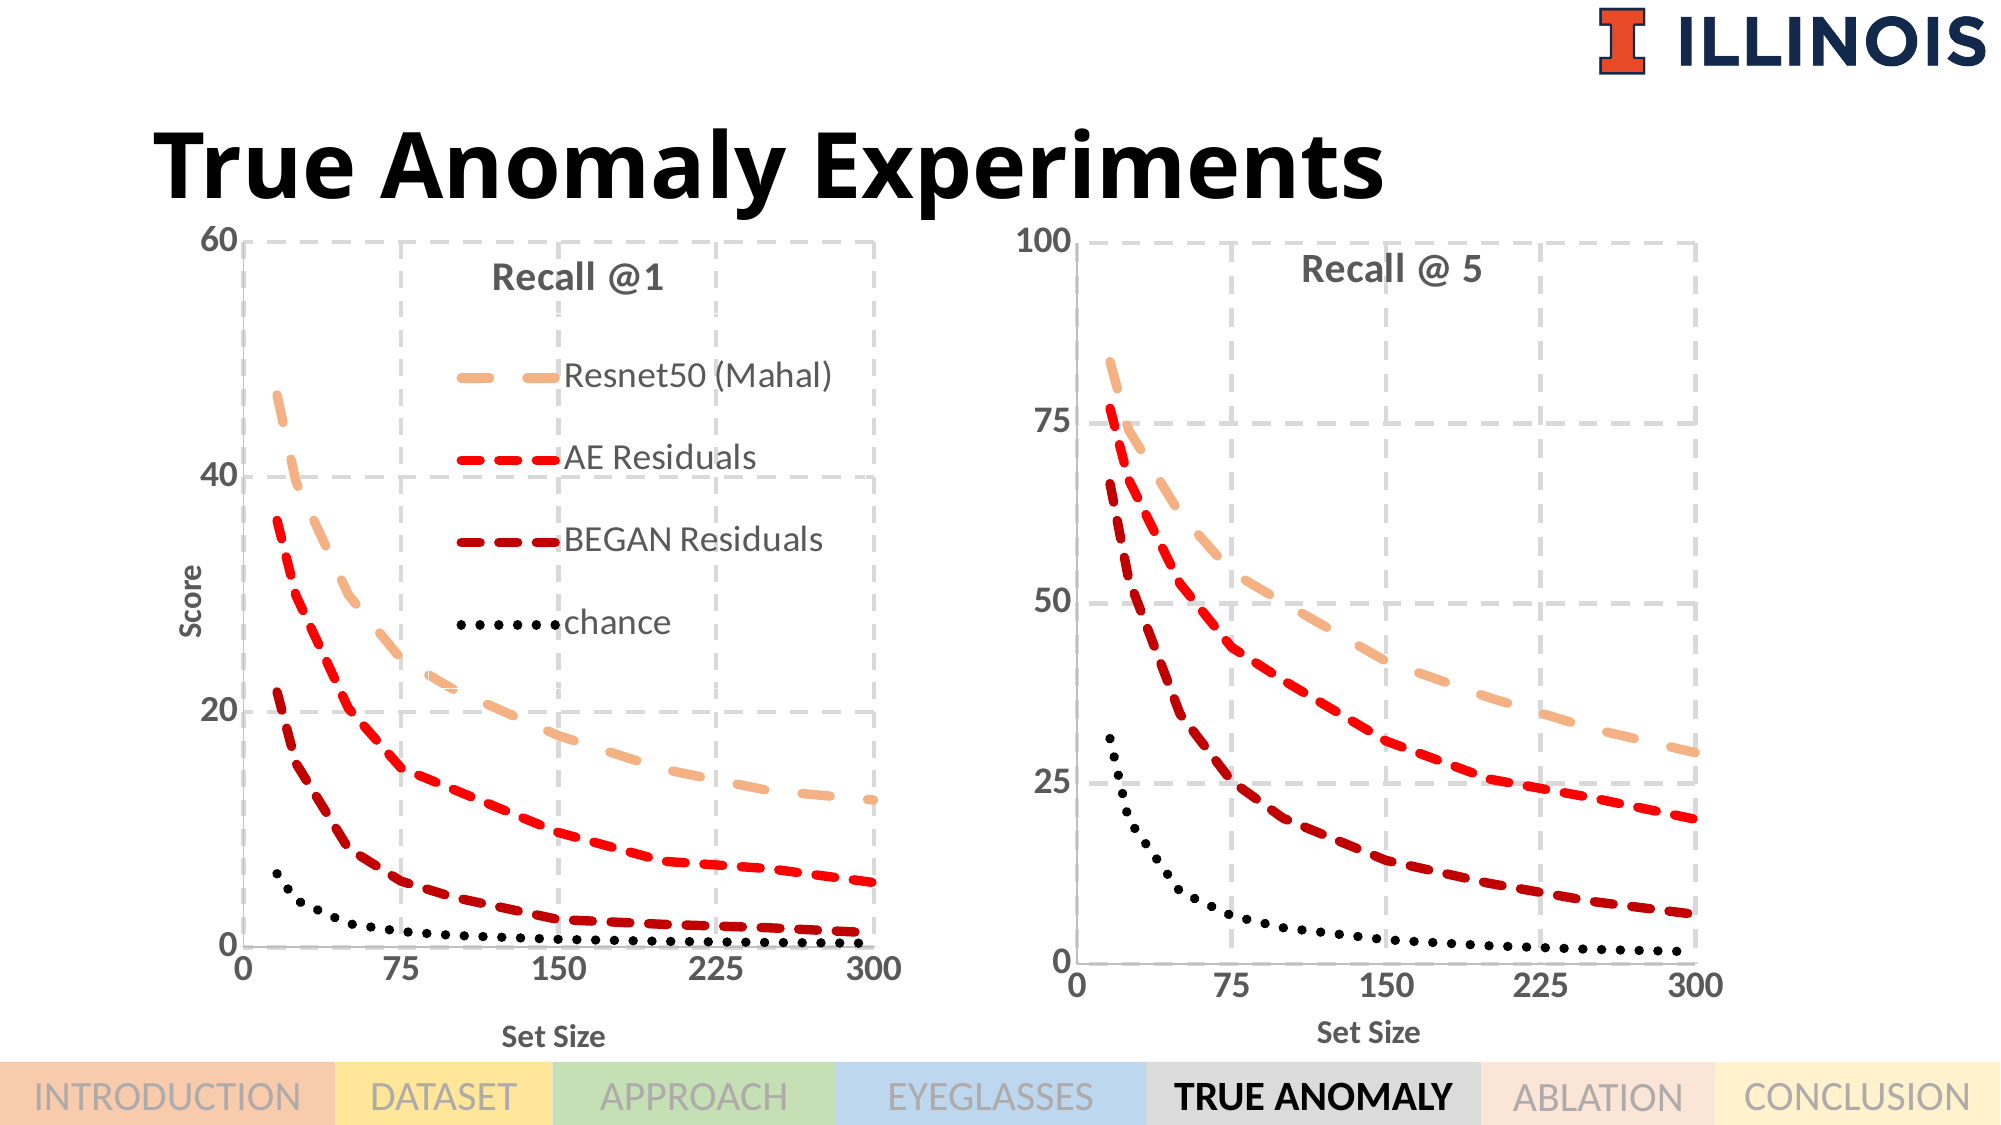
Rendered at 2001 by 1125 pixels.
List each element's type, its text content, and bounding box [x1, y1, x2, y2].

text_box INTRODUCTION [0, 1061, 335, 1125]
title True Anomaly Experiments [137, 59, 1863, 278]
text_box EYEGLASSES [835, 1061, 1145, 1125]
text_box CONCLUSION [1715, 1061, 2000, 1125]
chart [156, 223, 912, 1066]
text_box APPROACH [552, 1066, 835, 1125]
picture [1599, 7, 1986, 75]
text_box DATASET [335, 1066, 552, 1125]
chart [977, 220, 1748, 1062]
text_box ABLATION [1481, 1062, 1715, 1125]
text_box TRUE ANOMALY [1145, 1062, 1481, 1125]
